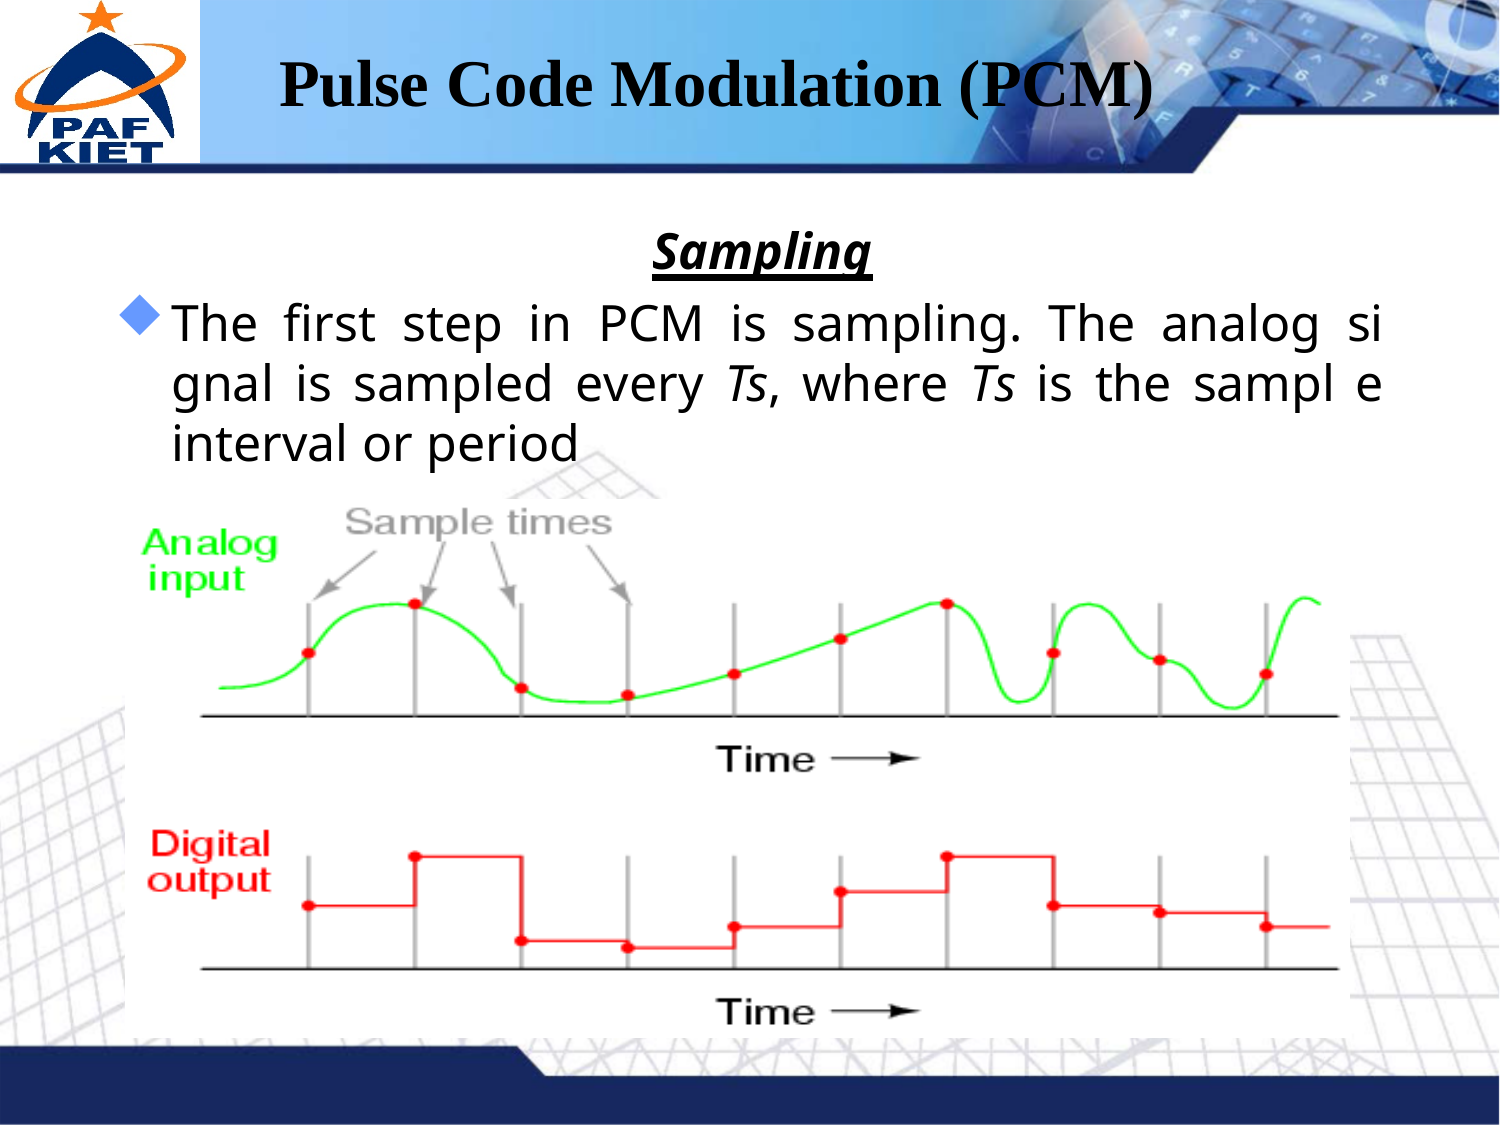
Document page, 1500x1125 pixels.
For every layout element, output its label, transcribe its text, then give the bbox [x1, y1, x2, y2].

title Pulse Code Modulation (PCM) [277, 39, 1223, 122]
text_box Sampling The first step in PCM is sampling. The analog si gnal is sampled every Ts, where Ts is the sampl e interval or period [113, 219, 1386, 473]
picture [0, 0, 1500, 1125]
text_box [125, 499, 1350, 1038]
